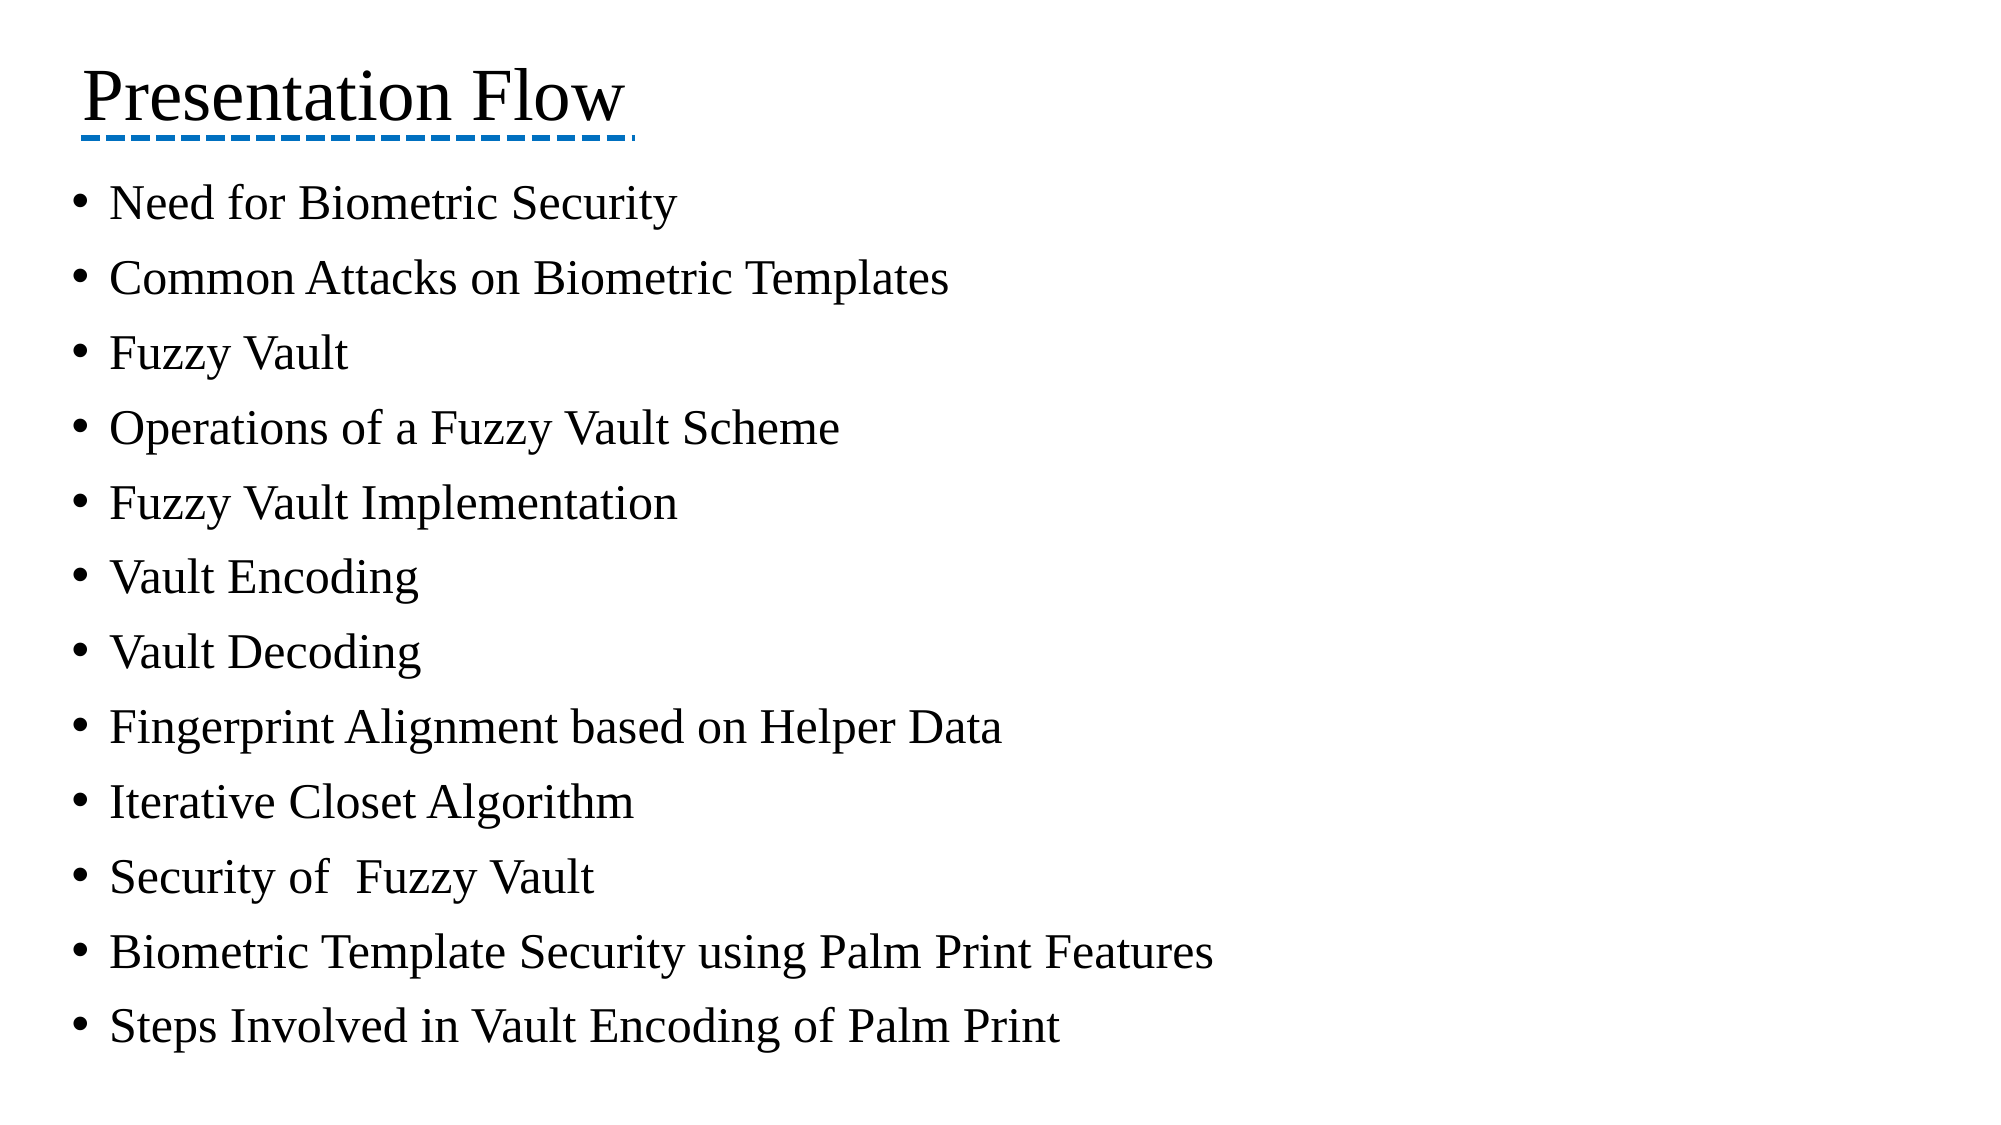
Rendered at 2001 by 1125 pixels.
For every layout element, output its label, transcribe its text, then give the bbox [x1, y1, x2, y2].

list Need for Biometric Security Common Attacks on Biometric Templates Fuzzy Vault Operations of a Fuzzy Vault Scheme Fuzzy Vault Implementation Vault Encoding Vault Decoding Fingerprint Alignment based on Helper Data Iterative Closet Algorithm Security of Fuzzy Vault Biometric Template Security using Palm Print Features Steps Involved in Vault Encoding of Palm Print [56, 169, 1944, 1089]
title Presentation Flow [67, 36, 1955, 156]
